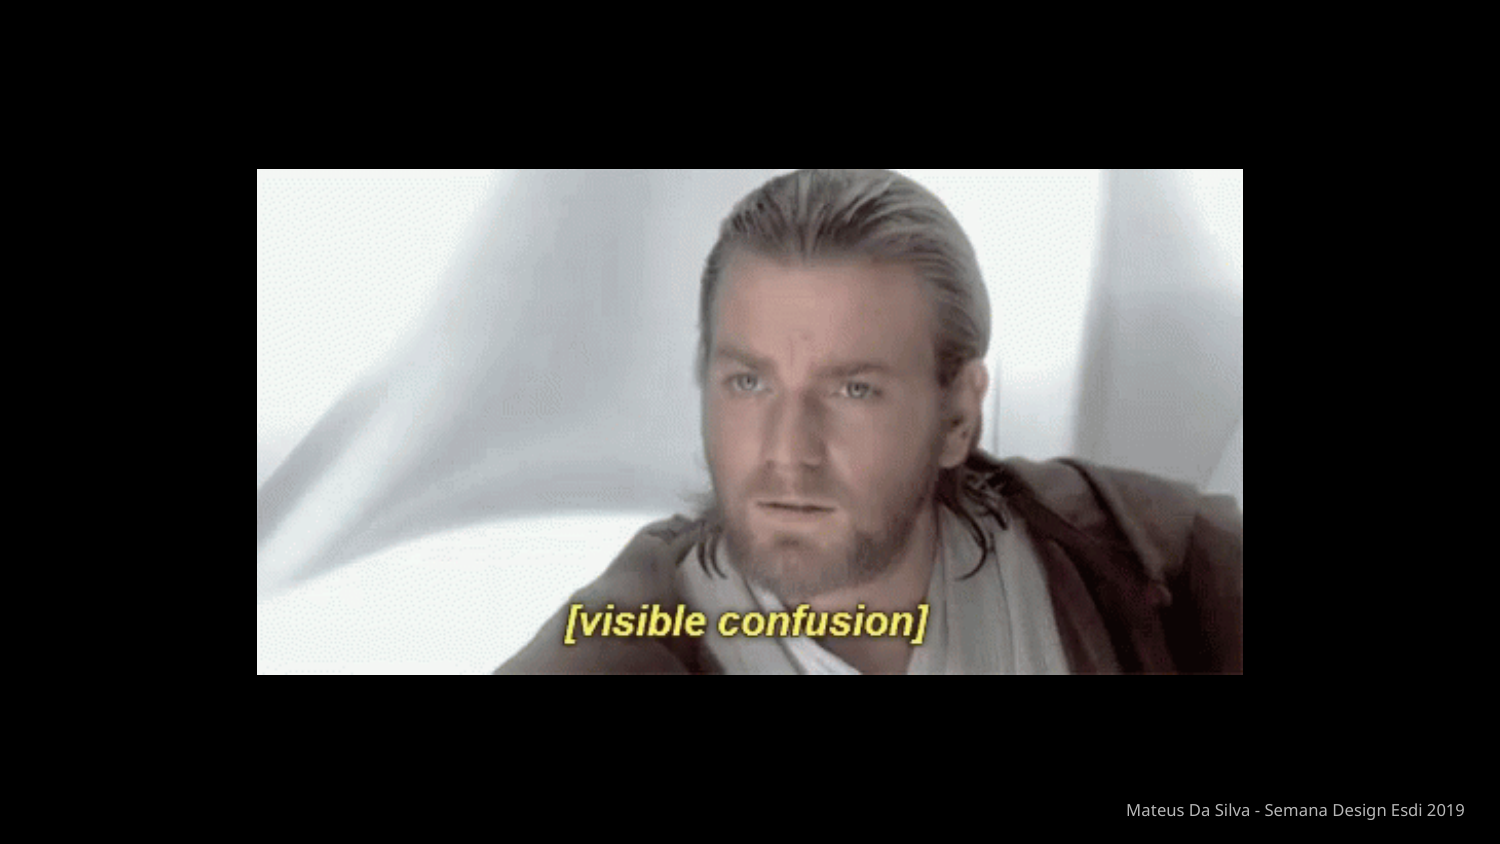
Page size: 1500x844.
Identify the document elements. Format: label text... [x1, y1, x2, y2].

picture [256, 169, 1243, 675]
text_box Mateus Da Silva - Semana Design Esdi 2019 [1111, 785, 1500, 831]
